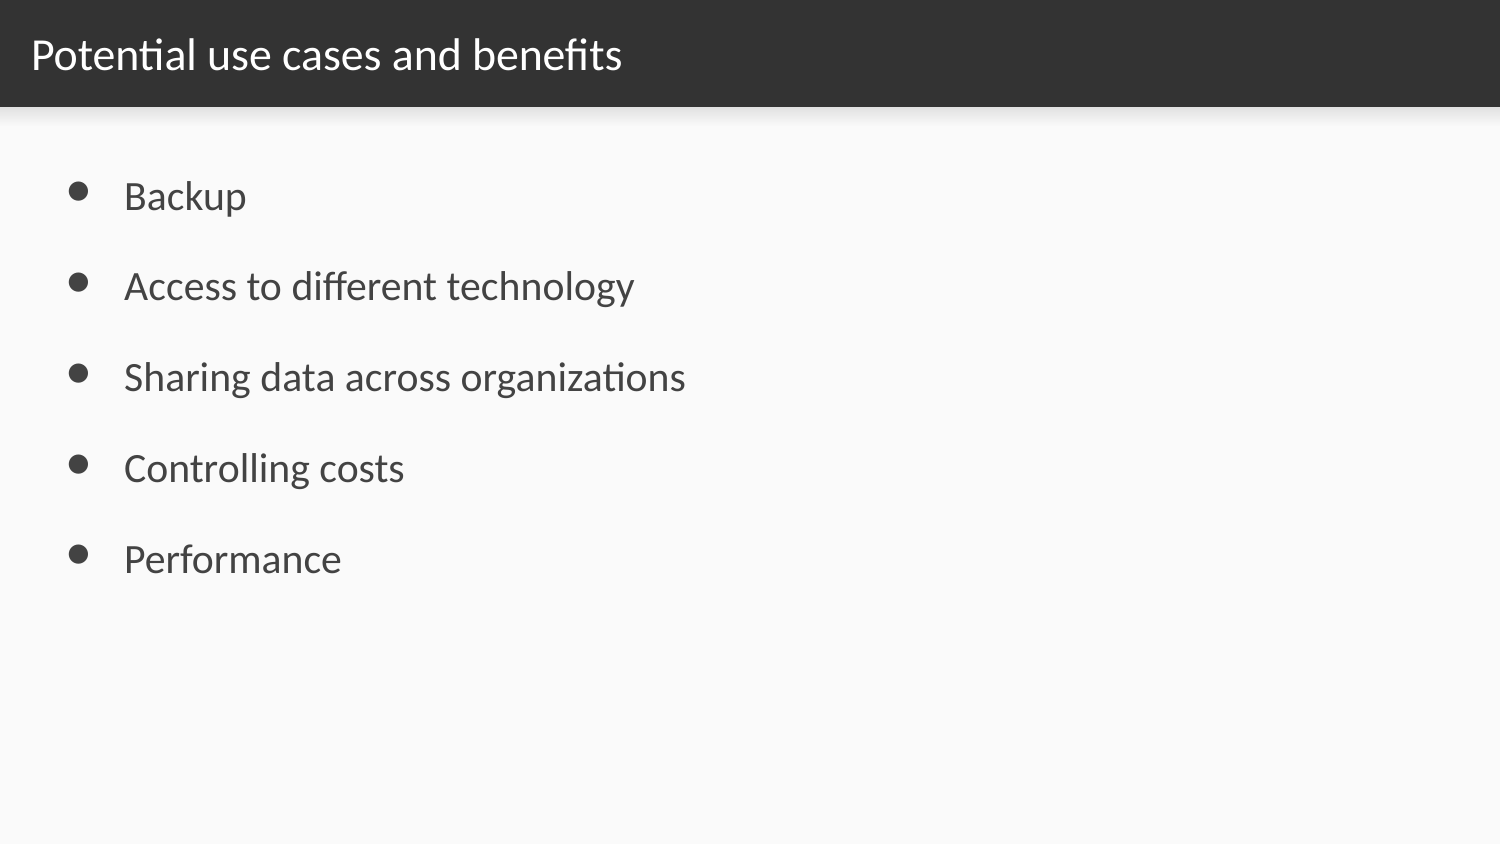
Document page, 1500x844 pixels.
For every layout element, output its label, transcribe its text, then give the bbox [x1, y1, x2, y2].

title Potential use cases and benefits [16, 2, 1464, 102]
list Backup Access to different technology Sharing data across organizations Controlling costs Performance [34, 145, 1465, 806]
